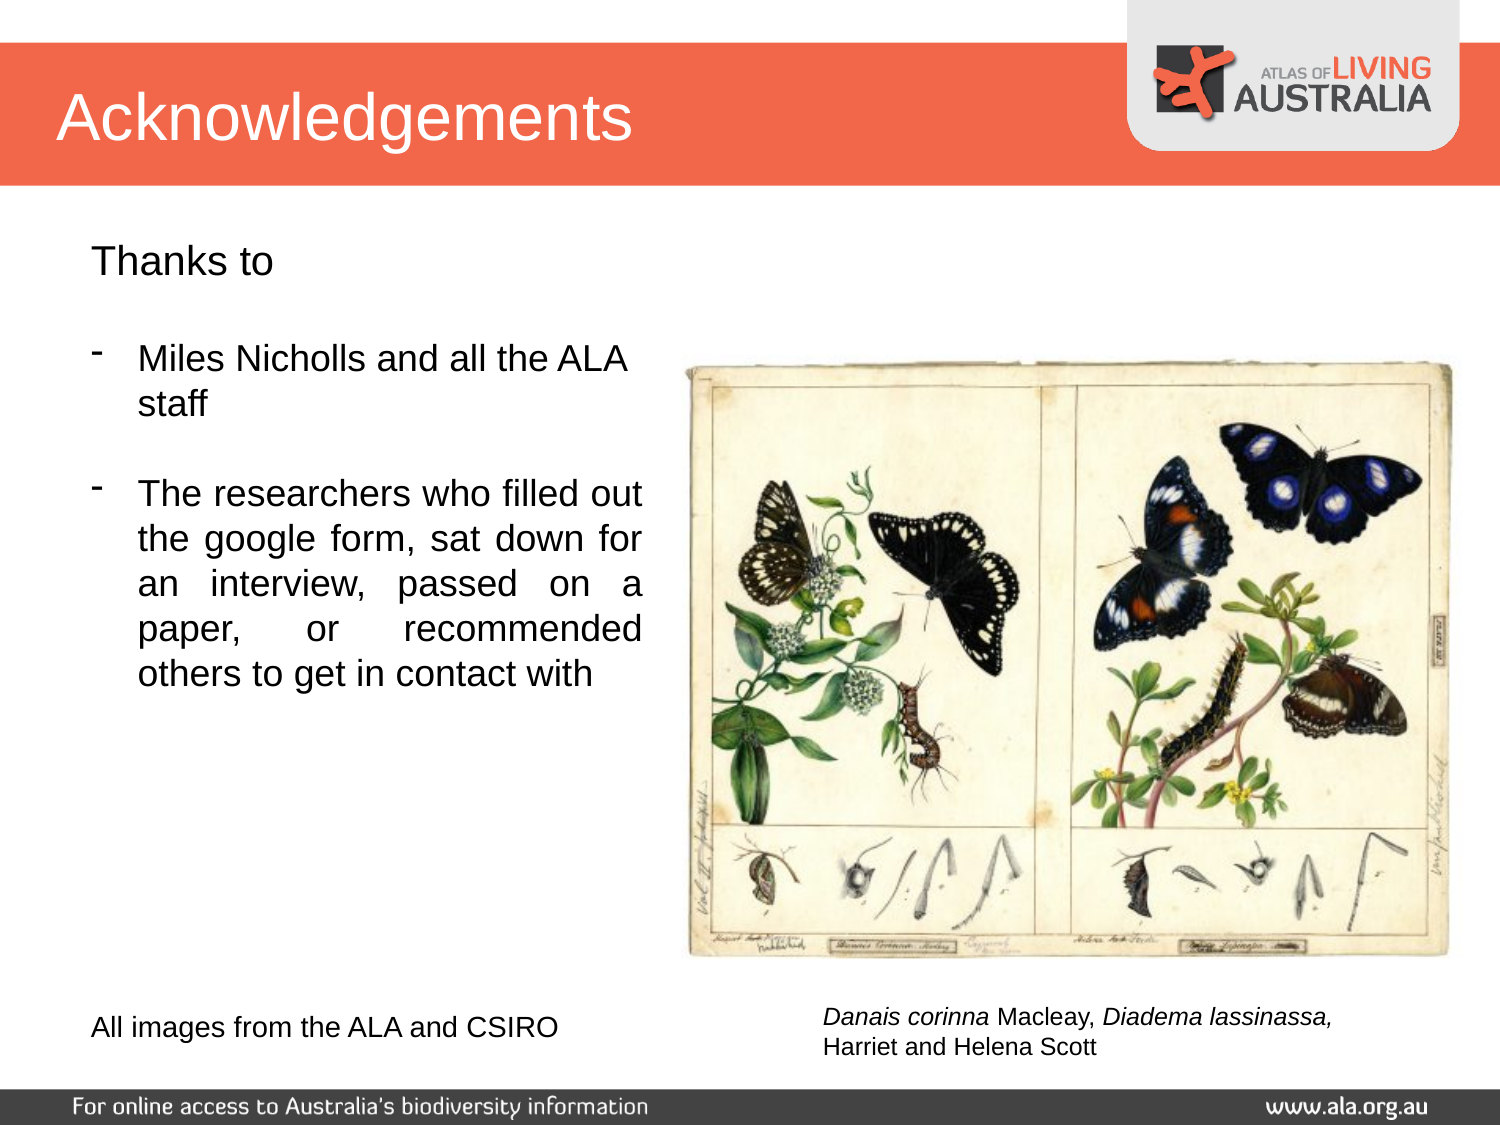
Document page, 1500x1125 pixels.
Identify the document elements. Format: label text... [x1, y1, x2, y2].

picture [72, 1094, 1428, 1120]
picture [657, 329, 1484, 990]
picture [1127, 0, 1460, 151]
text_box Danais corinna Macleay, Diadema lassinassa, Harriet and Helena Scott [808, 997, 1484, 1099]
title Acknowledgements [40, 42, 1085, 185]
text_box Thanks to Miles Nicholls and all the ALA staff The researchers who filled out the google form, sat down for an interview, passed on a paper, or recommended others to get in contact with All images from the ALA and CSIRO [76, 226, 658, 1051]
